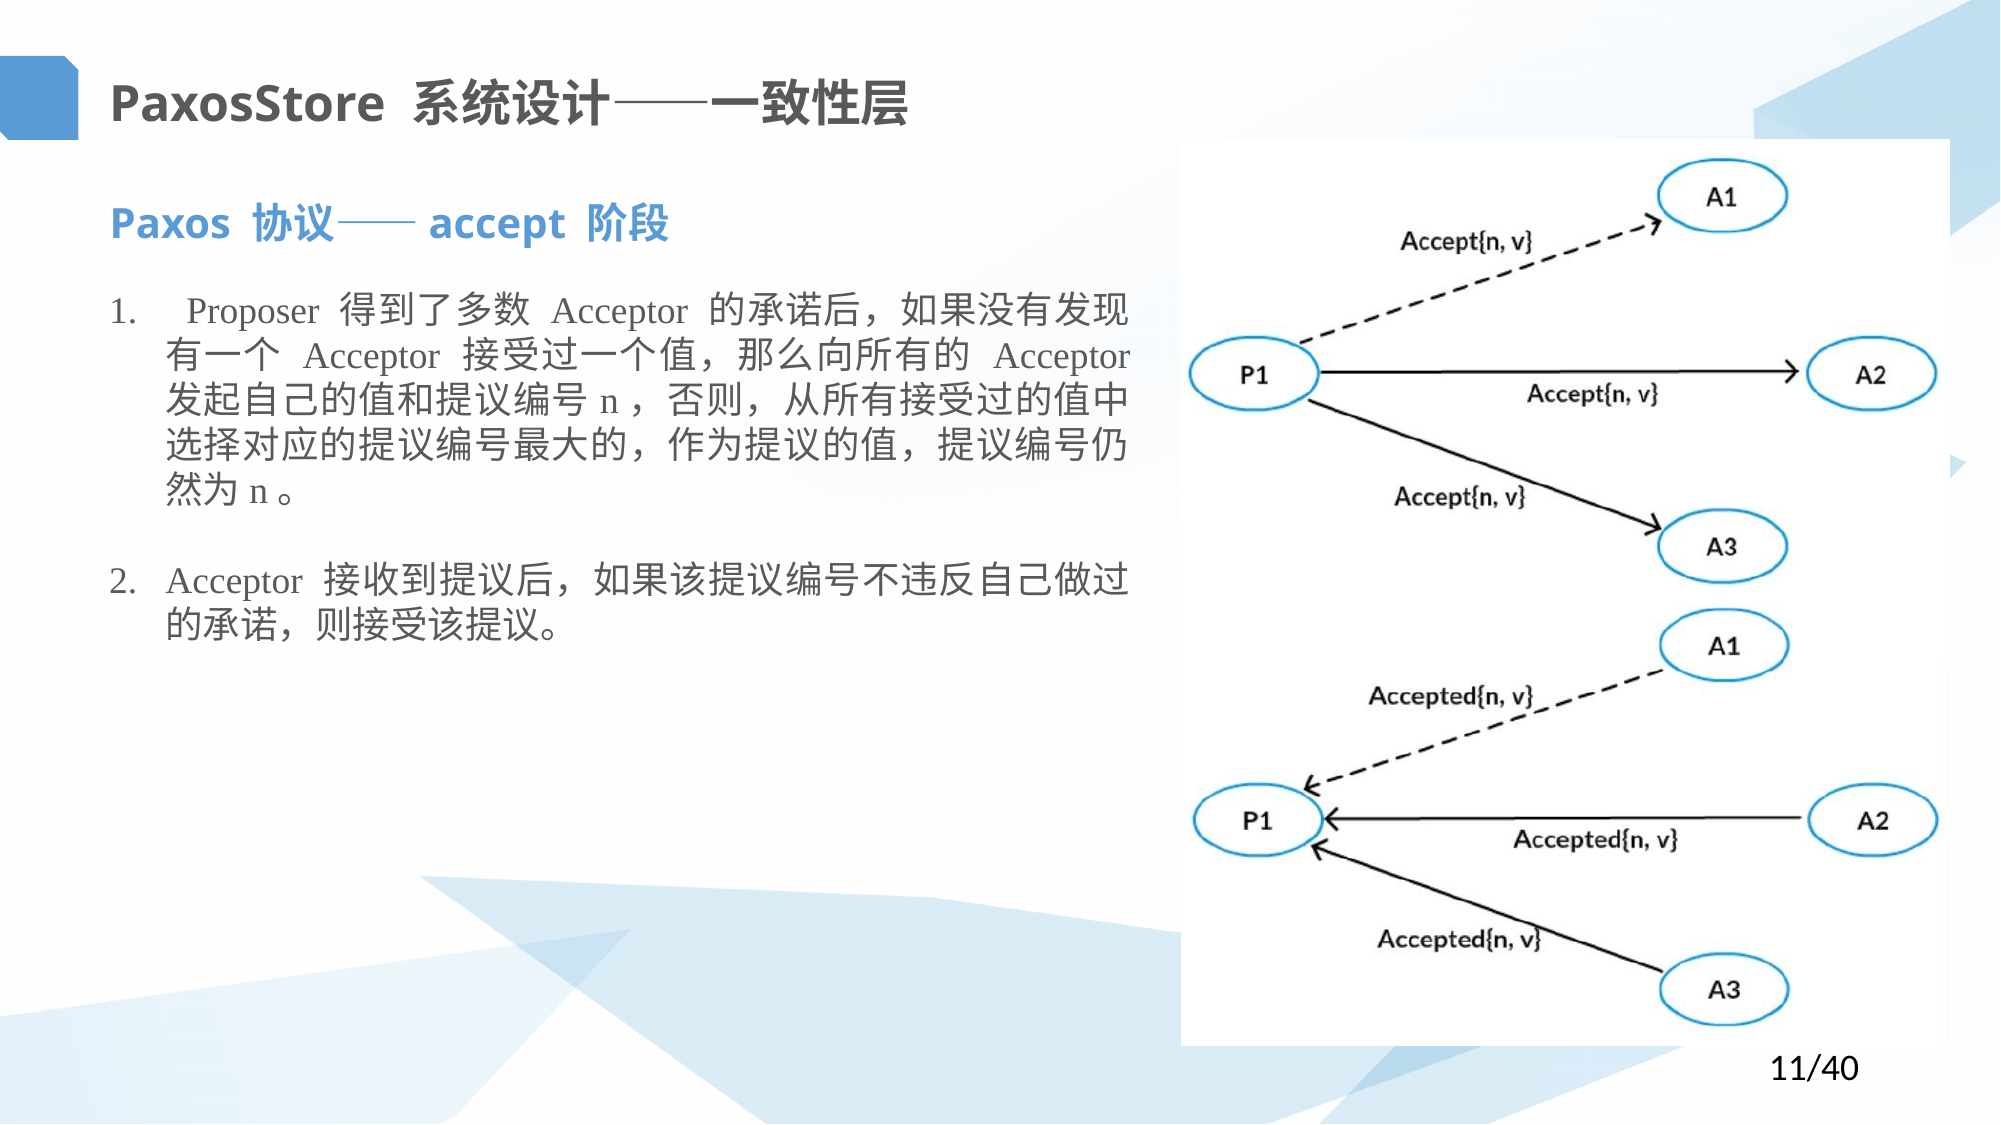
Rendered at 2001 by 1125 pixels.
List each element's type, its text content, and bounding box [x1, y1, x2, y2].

text_box PaxosStore 系统设计——一致性层 [94, 64, 926, 140]
text_box Proposer 得到了多数 Acceptor 的承诺后，如果没有发现有一个 Acceptor 接受过一个值，那么向所有的 Acceptor 发起自己的值和提议编号n，否则，从所有接受过的值中选择对应的提议编号最大的，作为提议的值，提议编号仍然为n。 Acceptor 接收到提议后，如果该提议编号不违反自己做过的承诺，则接受该提议。 [94, 278, 1146, 698]
text_box Paxos 协议——accept 阶段 [94, 189, 1087, 255]
text_box [0, 54, 80, 141]
picture [0, 0, 2001, 1124]
